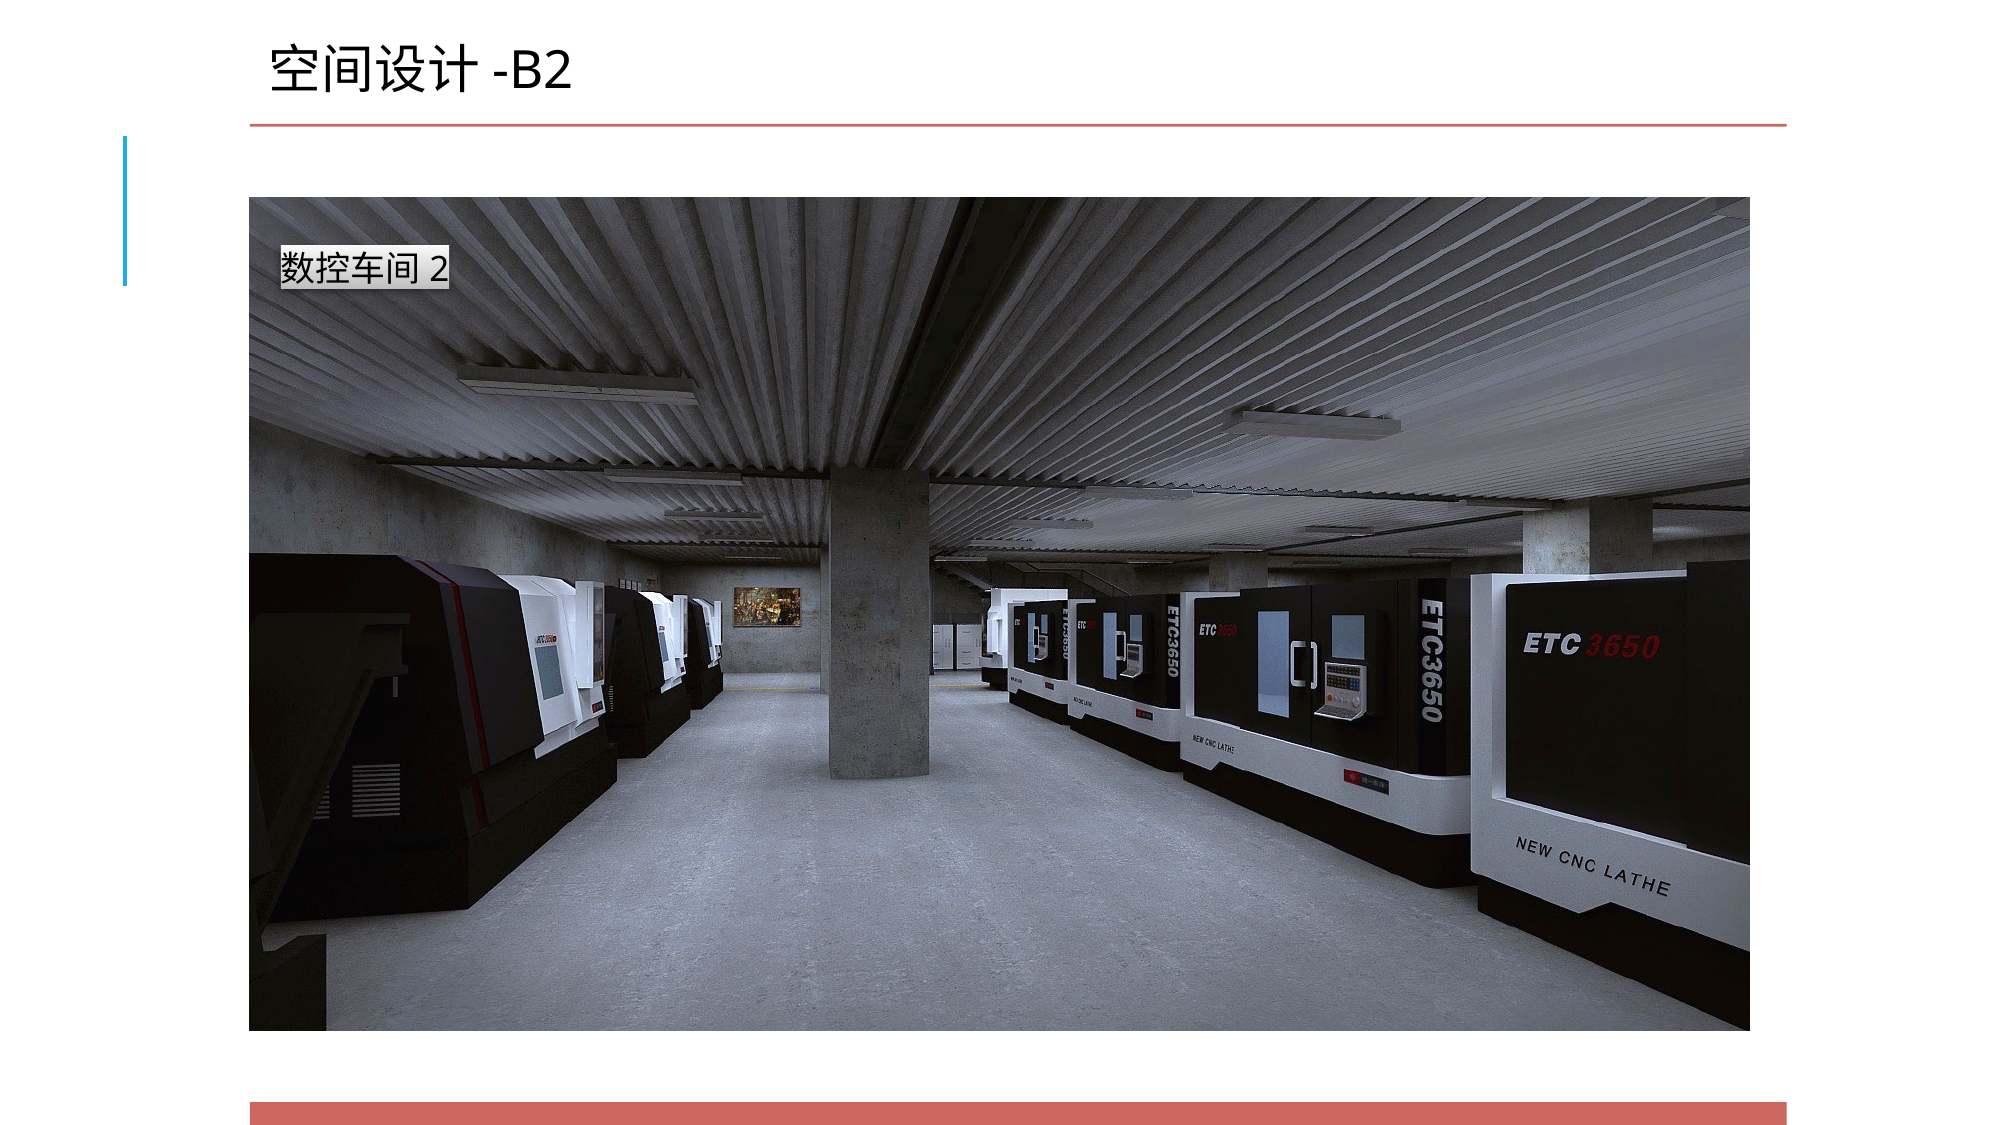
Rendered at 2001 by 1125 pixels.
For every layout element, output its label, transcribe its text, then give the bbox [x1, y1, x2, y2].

text_box [249, 123, 1787, 127]
text_box 空间设计-B2 [269, 35, 575, 99]
text_box [249, 1102, 1787, 1125]
picture [249, 197, 1751, 1032]
